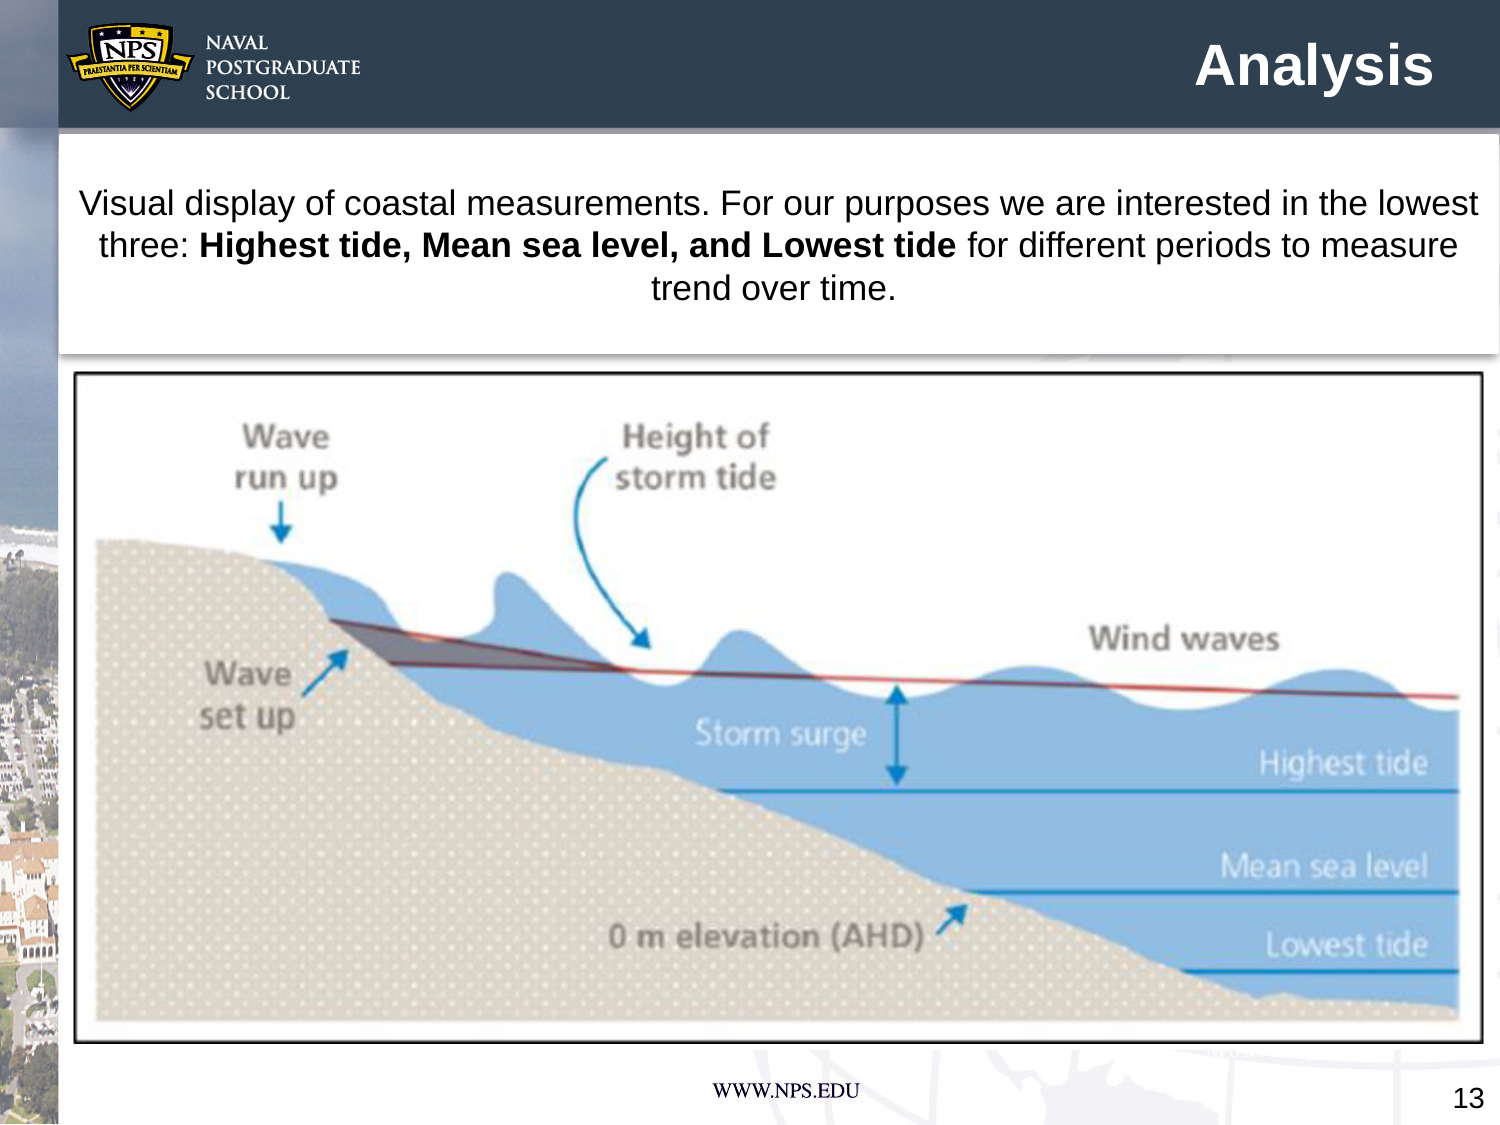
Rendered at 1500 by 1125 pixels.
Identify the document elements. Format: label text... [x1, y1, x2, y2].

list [62, 362, 1498, 1051]
title Analysis [375, 0, 1450, 125]
slide_number 13 [1149, 1071, 1500, 1125]
text_box Visual display of coastal measurements. For our purposes we are interested in the lowest three: Highest tide, Mean sea level, and Lowest tide for different periods to measure trend over time. [59, 134, 1499, 354]
picture [0, 0, 1500, 1125]
